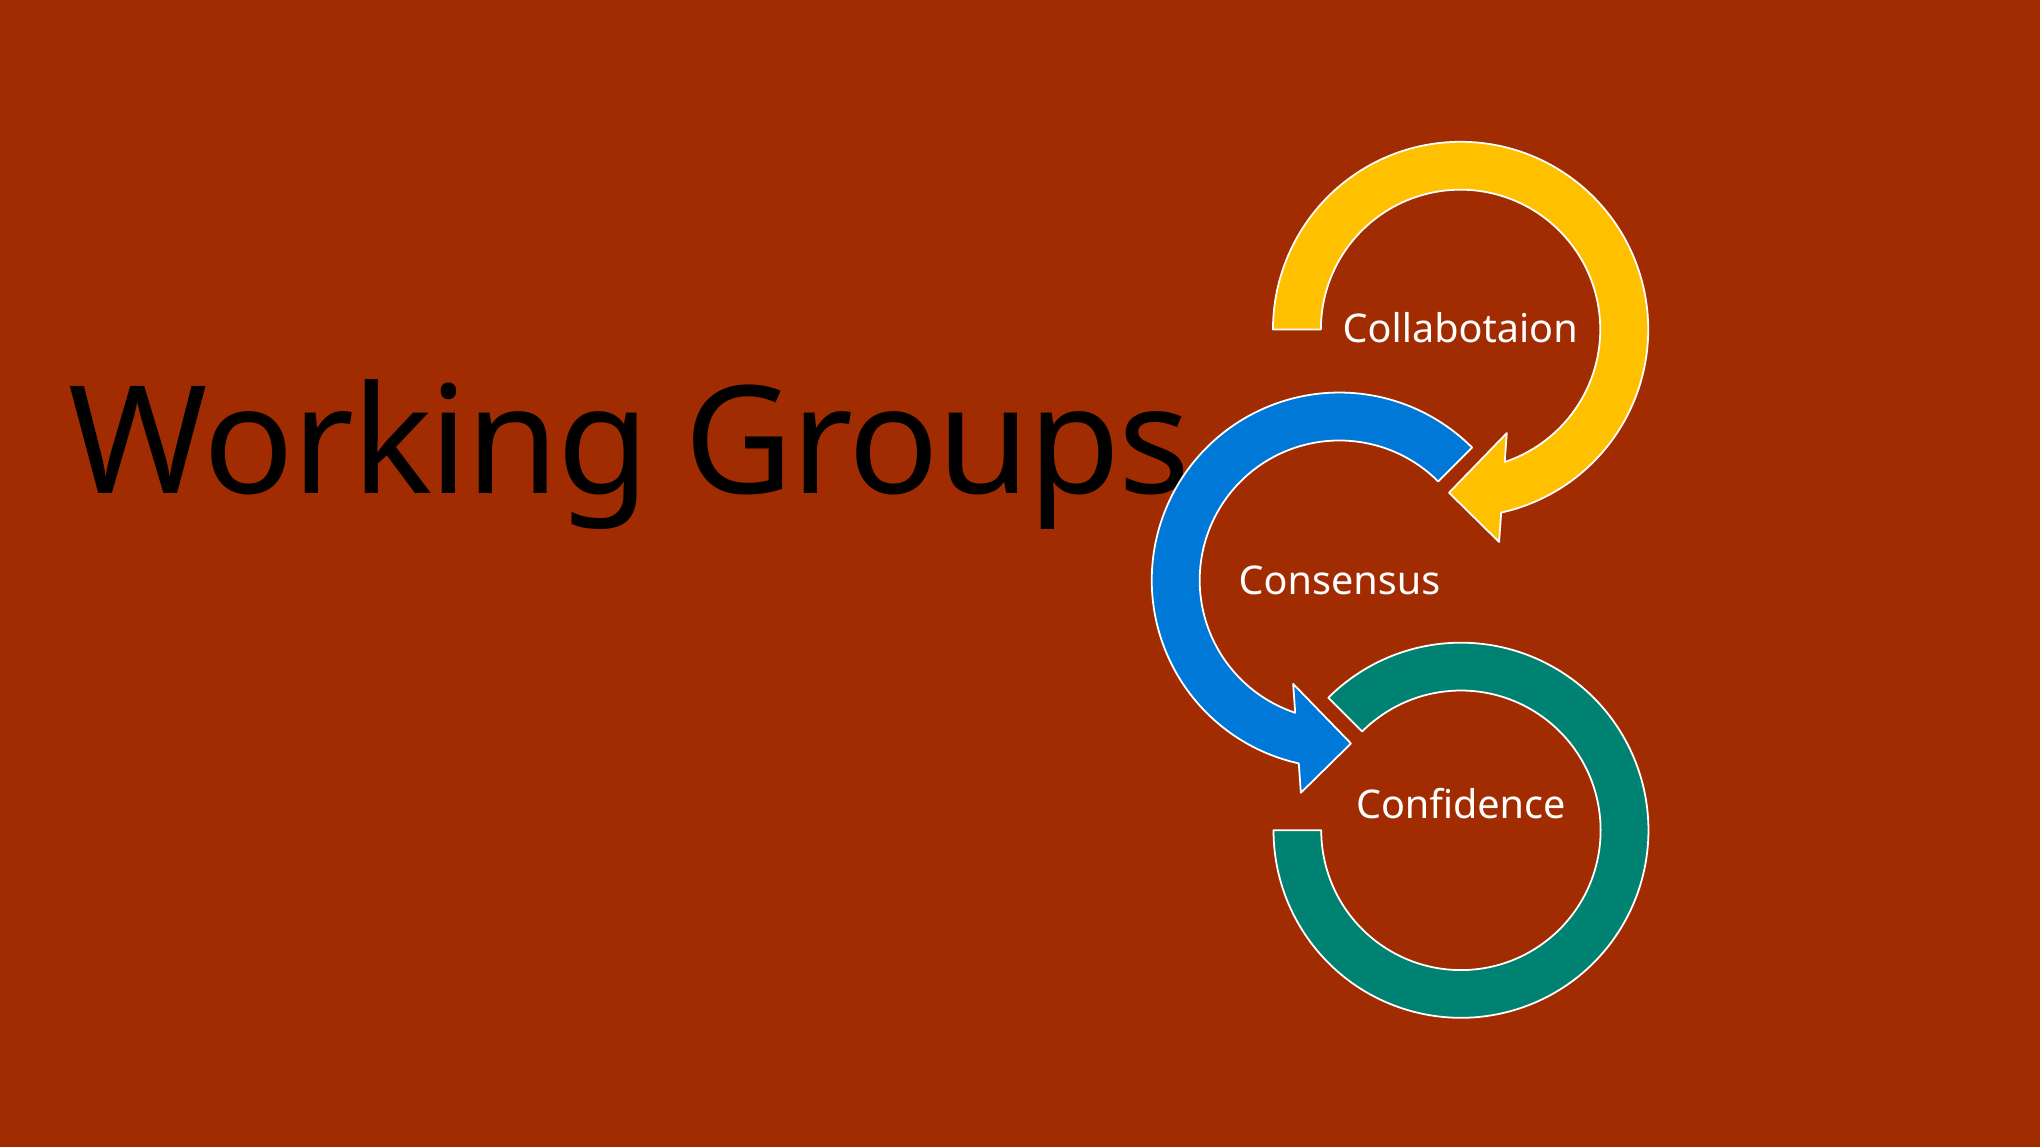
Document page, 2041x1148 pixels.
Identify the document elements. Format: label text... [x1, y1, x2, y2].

title Working Groups [45, 348, 719, 543]
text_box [719, 110, 2041, 1019]
